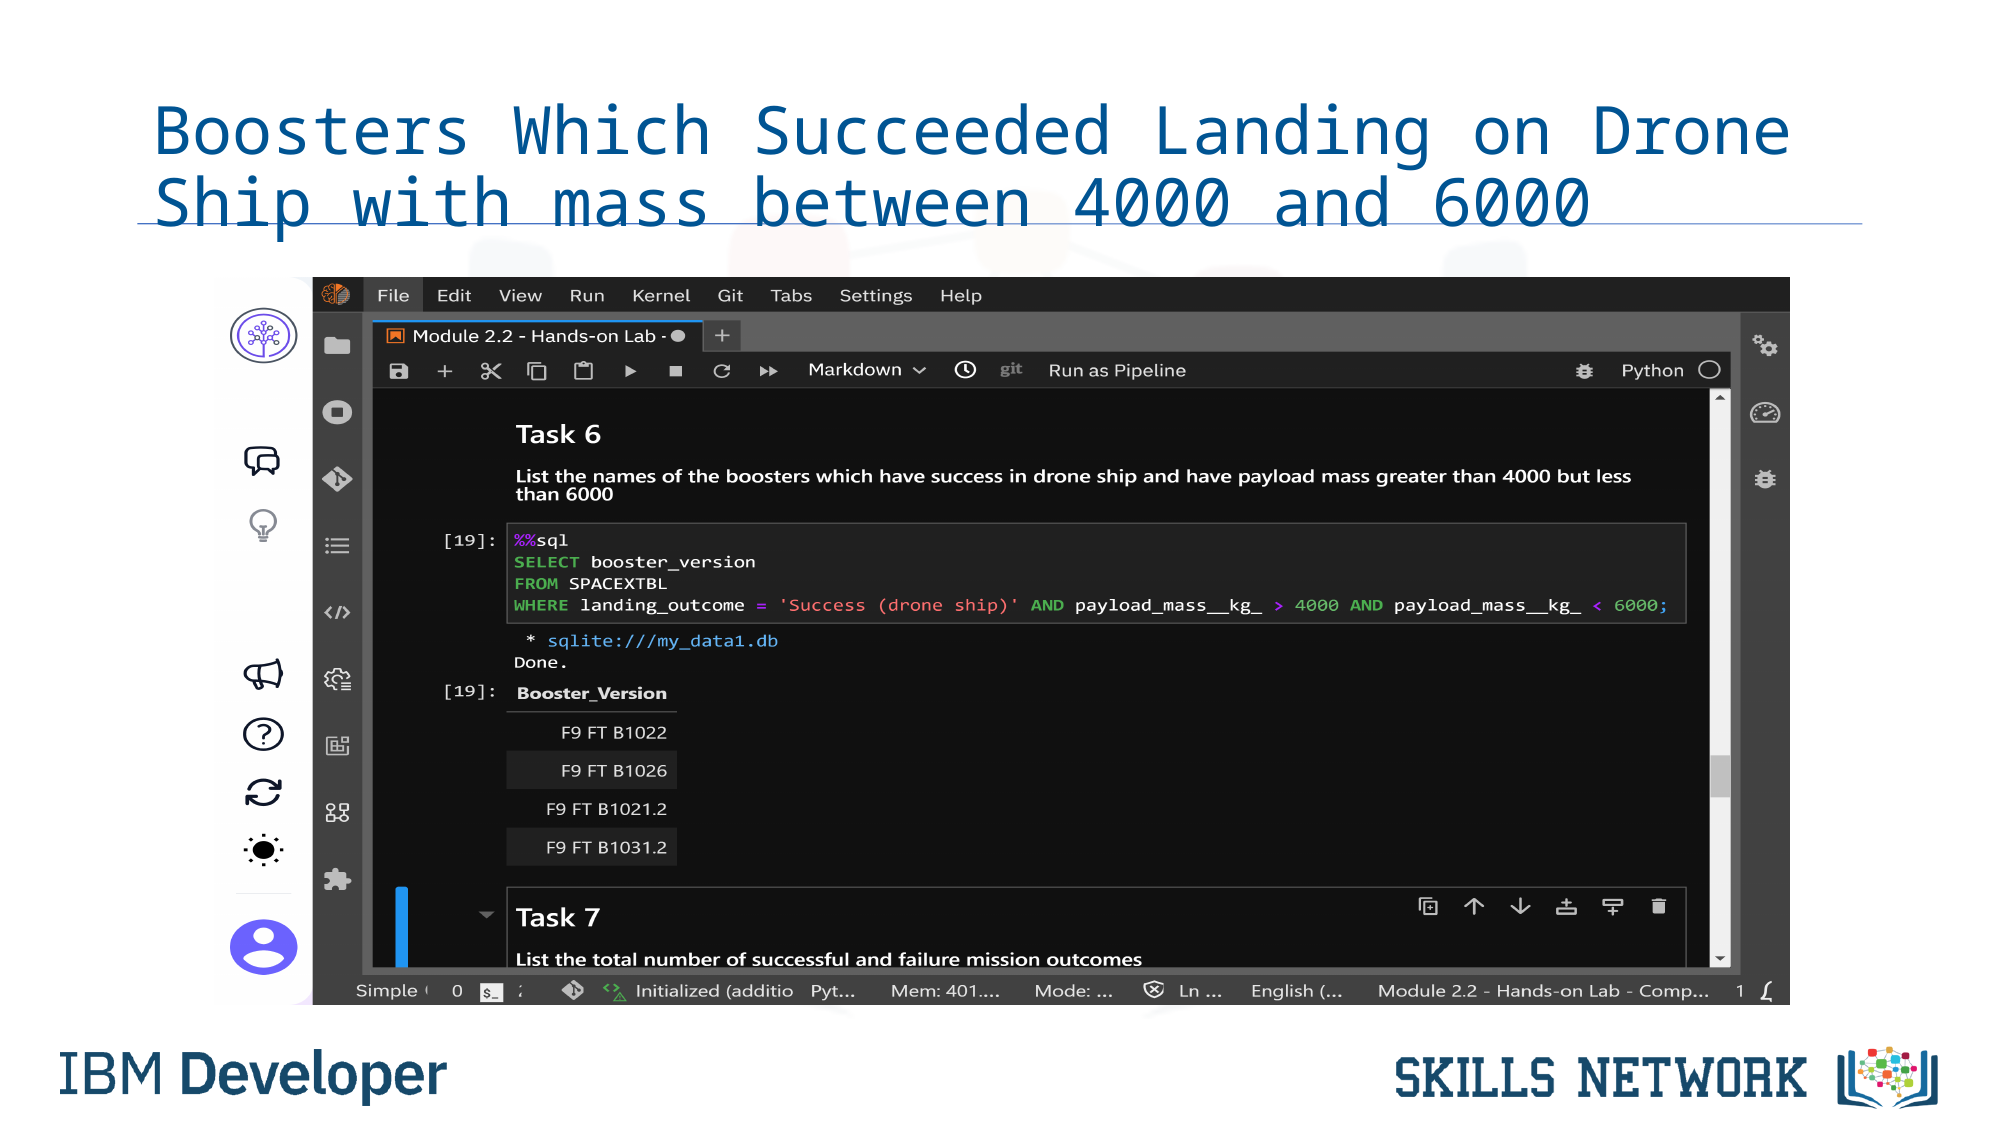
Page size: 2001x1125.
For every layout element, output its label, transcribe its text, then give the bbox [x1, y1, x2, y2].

picture [214, 277, 1790, 1005]
picture [1390, 1045, 1945, 1111]
picture [55, 1045, 459, 1108]
title Boosters Which Succeeded Landing on Drone Ship with mass between 4000 and 6000 [137, 59, 1863, 278]
